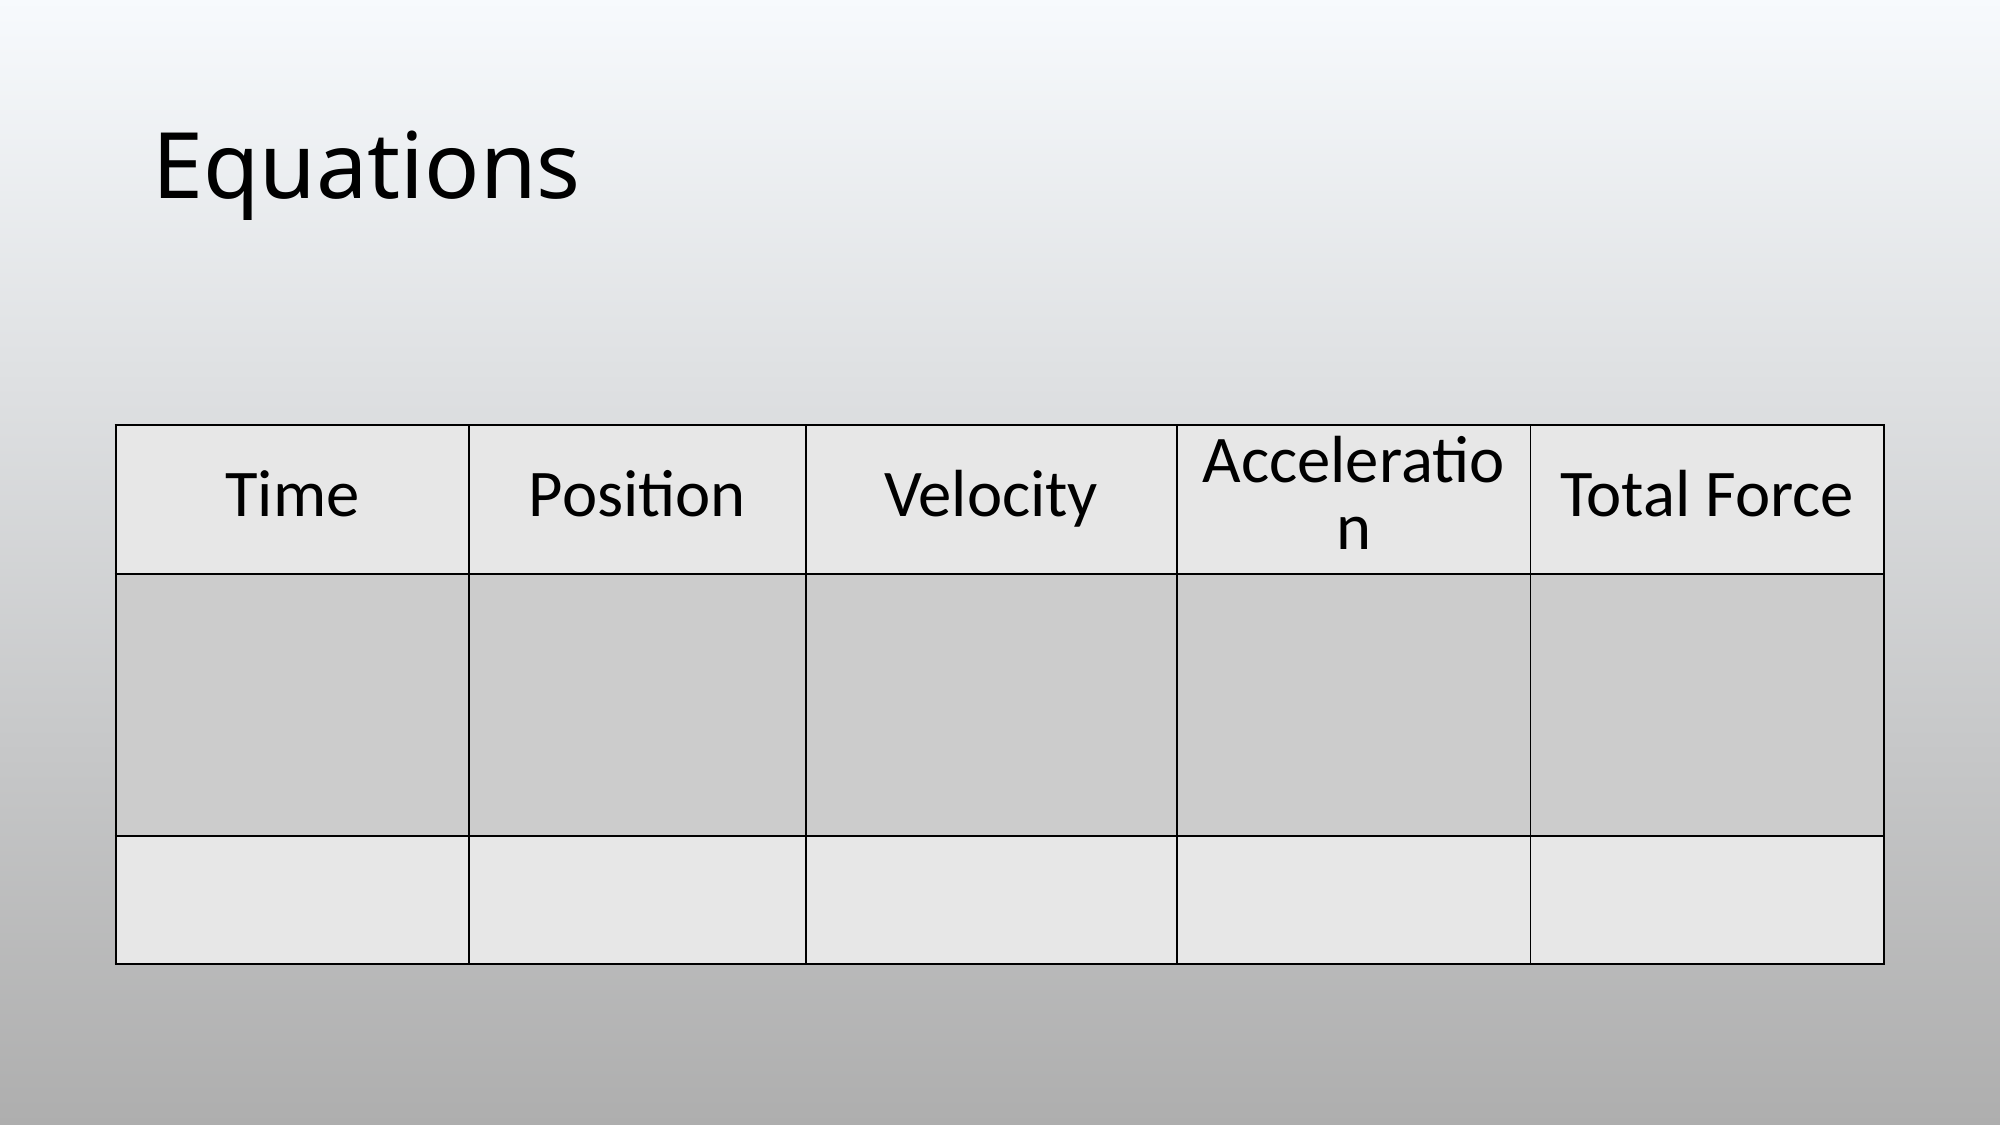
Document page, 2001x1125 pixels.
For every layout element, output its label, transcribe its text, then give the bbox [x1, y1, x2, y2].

title Equations [137, 59, 1863, 278]
